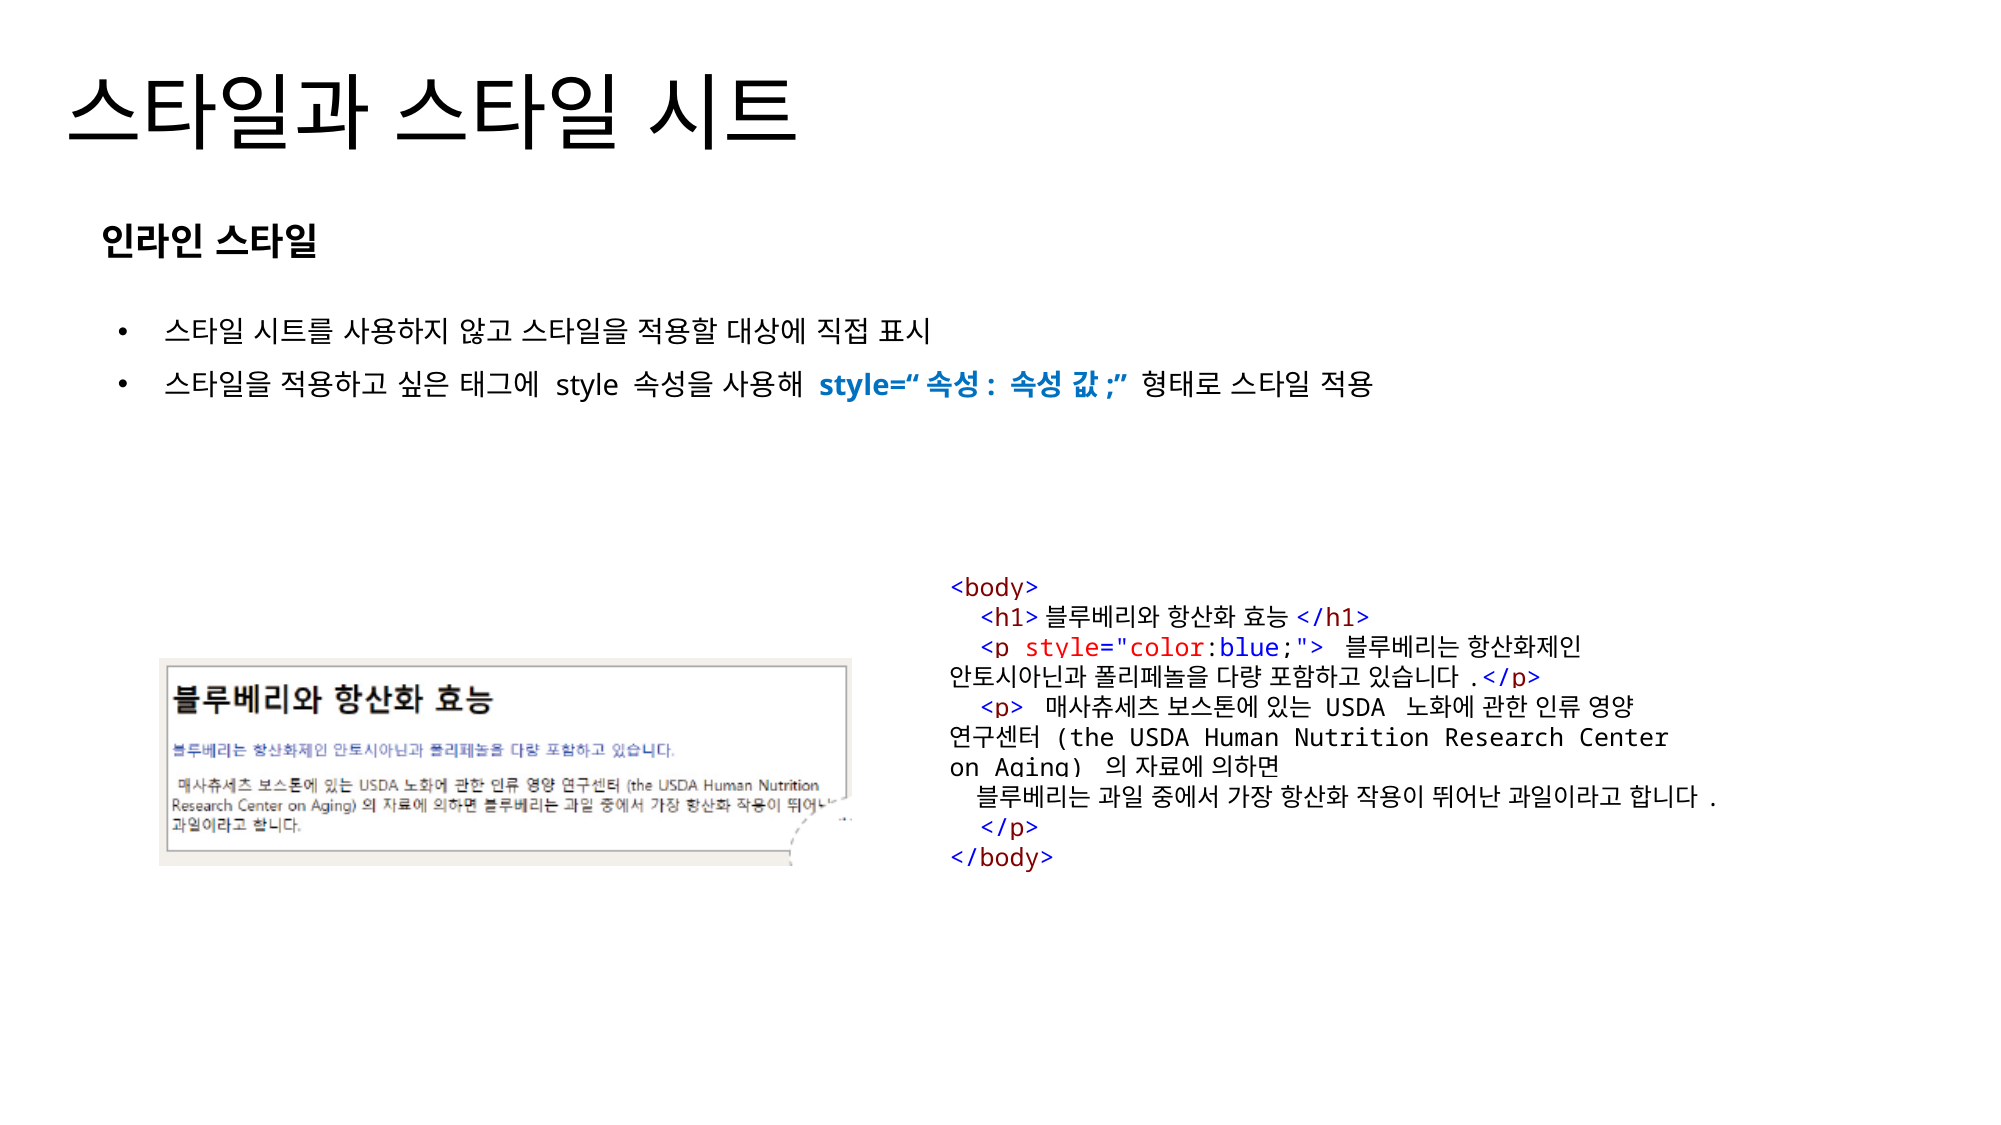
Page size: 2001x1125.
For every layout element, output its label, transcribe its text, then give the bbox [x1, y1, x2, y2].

text_box <body> <h1>블루베리와 항산화 효능</h1> <p style="color:blue;"> 블루베리는 항산화제인 안토시아닌과 폴리페놀을 다량 포함하고 있습니다.</p> <p> 매사츄세츠 보스톤에 있는 USDA 노화에 관한 인류 영양 연구센터 (the USDA Human Nutrition Research Center on Aging) 의 자료에 의하면 블루베리는 과일 중에서 가장 항산화 작용이 뛰어난 과일이라고 합니다. </p> </body> [934, 564, 1719, 879]
text_box 인라인 스타일 [86, 210, 599, 271]
text_box 스타일 시트를 사용하지 않고 스타일을 적용할 대상에 직접 표시 스타일을 적용하고 싶은 태그에 style 속성을 사용해 style=“속성: 속성 값;” 형태로 스타일 적용 [103, 288, 1739, 409]
picture [159, 658, 853, 866]
text_box 스타일과 스타일 시트 [50, 52, 1051, 168]
